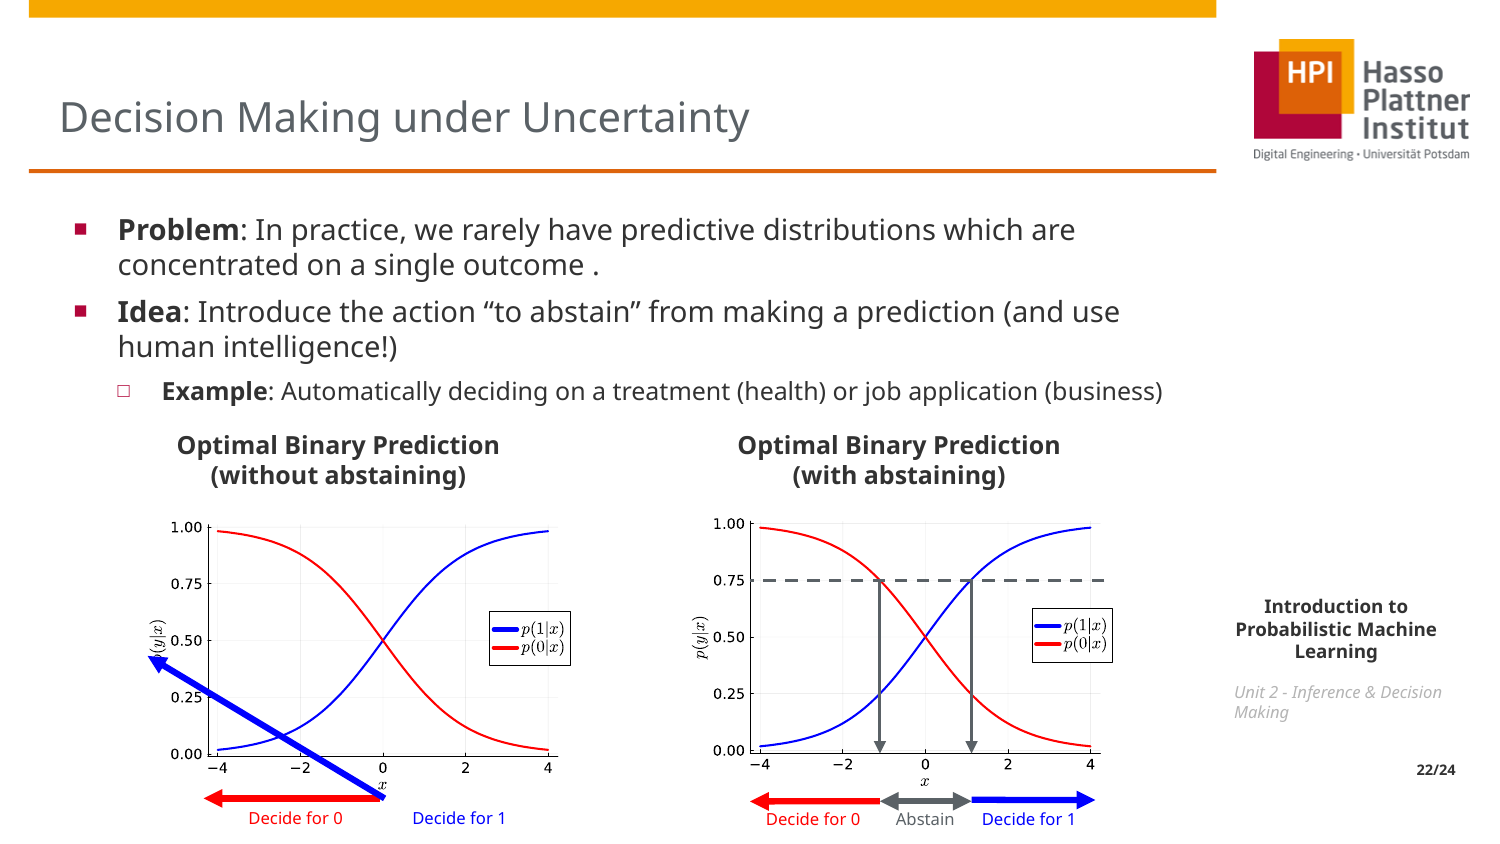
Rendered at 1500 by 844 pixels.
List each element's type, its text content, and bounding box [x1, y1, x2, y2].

text_box Optimal Binary Prediction (with abstaining) [637, 421, 1162, 497]
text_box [1035, 635, 1107, 653]
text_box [1032, 607, 1113, 645]
text_box Decide for 1 [384, 807, 535, 836]
text_box Abstain [850, 808, 1001, 836]
text_box Decide for 0 [220, 807, 371, 836]
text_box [1035, 617, 1107, 635]
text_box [1032, 651, 1113, 663]
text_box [493, 639, 564, 657]
title Decision Making under Uncertainty [58, 17, 1187, 170]
text_box Decide for 0 [738, 801, 850, 836]
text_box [493, 620, 564, 638]
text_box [489, 611, 571, 666]
text_box Optimal Binary Prediction (without abstaining) [76, 421, 601, 497]
text_box Decide for 1 [1001, 801, 1105, 836]
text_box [689, 512, 1109, 793]
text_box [147, 516, 567, 796]
picture [1254, 39, 1470, 161]
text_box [384, 795, 567, 799]
